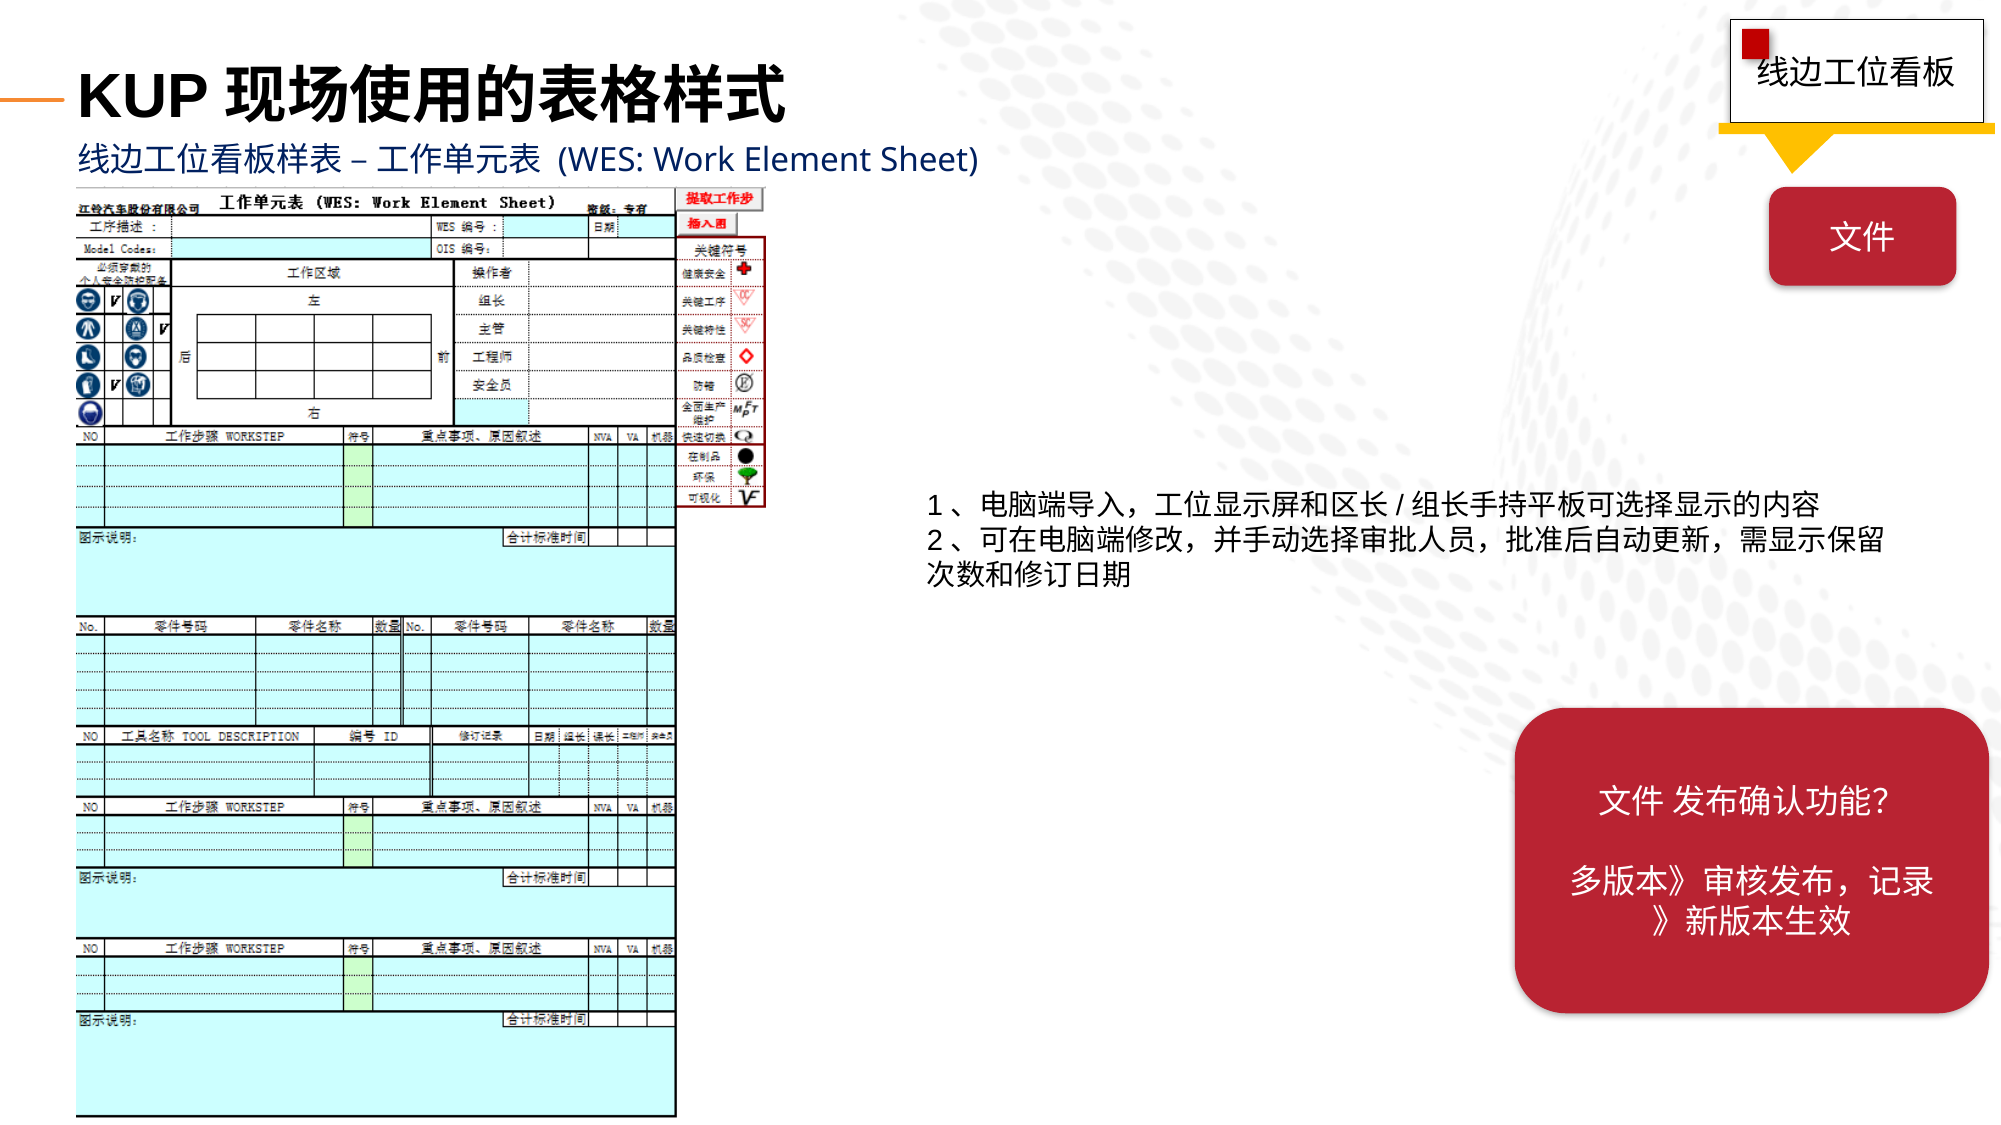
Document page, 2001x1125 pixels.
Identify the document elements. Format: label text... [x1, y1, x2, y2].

list 线边工位看板样表 – 工作单元表 (WES: Work Element Sheet) [62, 138, 1938, 180]
text_box 文件 [1769, 186, 1957, 286]
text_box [1729, 19, 1984, 123]
text_box 文件 发布确认功能？ 多版本》审核发布，记录 》新版本生效 [1514, 707, 1990, 1014]
text_box [1718, 122, 1995, 174]
text_box 1、电脑端导入，工位显示屏和区长/组长手持平板可选择显示的内容 2、可在电脑端修改，并手动选择审批人员，批准后自动更新，需显示保留次数和修订日期 [912, 478, 1913, 599]
title KUP现场使用的表格样式 [62, 0, 1938, 138]
picture [75, 186, 766, 1120]
